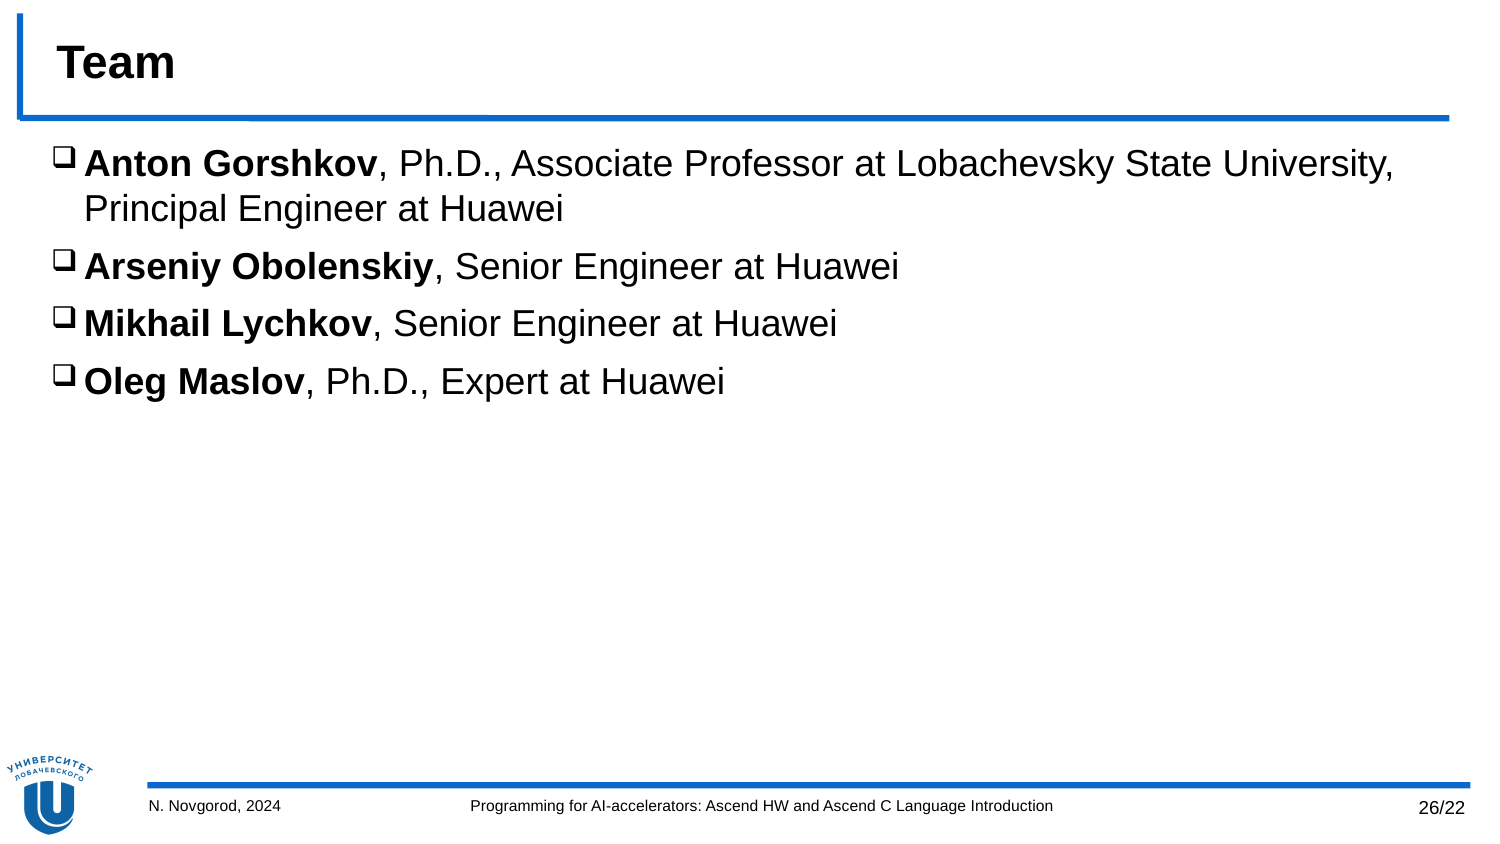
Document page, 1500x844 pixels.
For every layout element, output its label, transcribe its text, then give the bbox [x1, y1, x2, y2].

slide_number N. Novgorod, 2024 [133, 788, 445, 844]
list Anton Gorshkov, Ph.D., Associate Professor at Lobachevsky State University, Principal Engineer at Huawei Arseniy Obolenskiy, Senior Engineer at Huawei Mikhail Lychkov, Senior Engineer at Huawei Oleg Maslov, Ph.D., Expert at Huawei [35, 131, 1475, 774]
slide_number 26/22 [1338, 788, 1481, 844]
footer Programming for AI-accelerators: Ascend HW and Ascend C Language Introduction [455, 788, 1329, 844]
picture [5, 755, 94, 836]
title Team [41, 25, 1475, 95]
